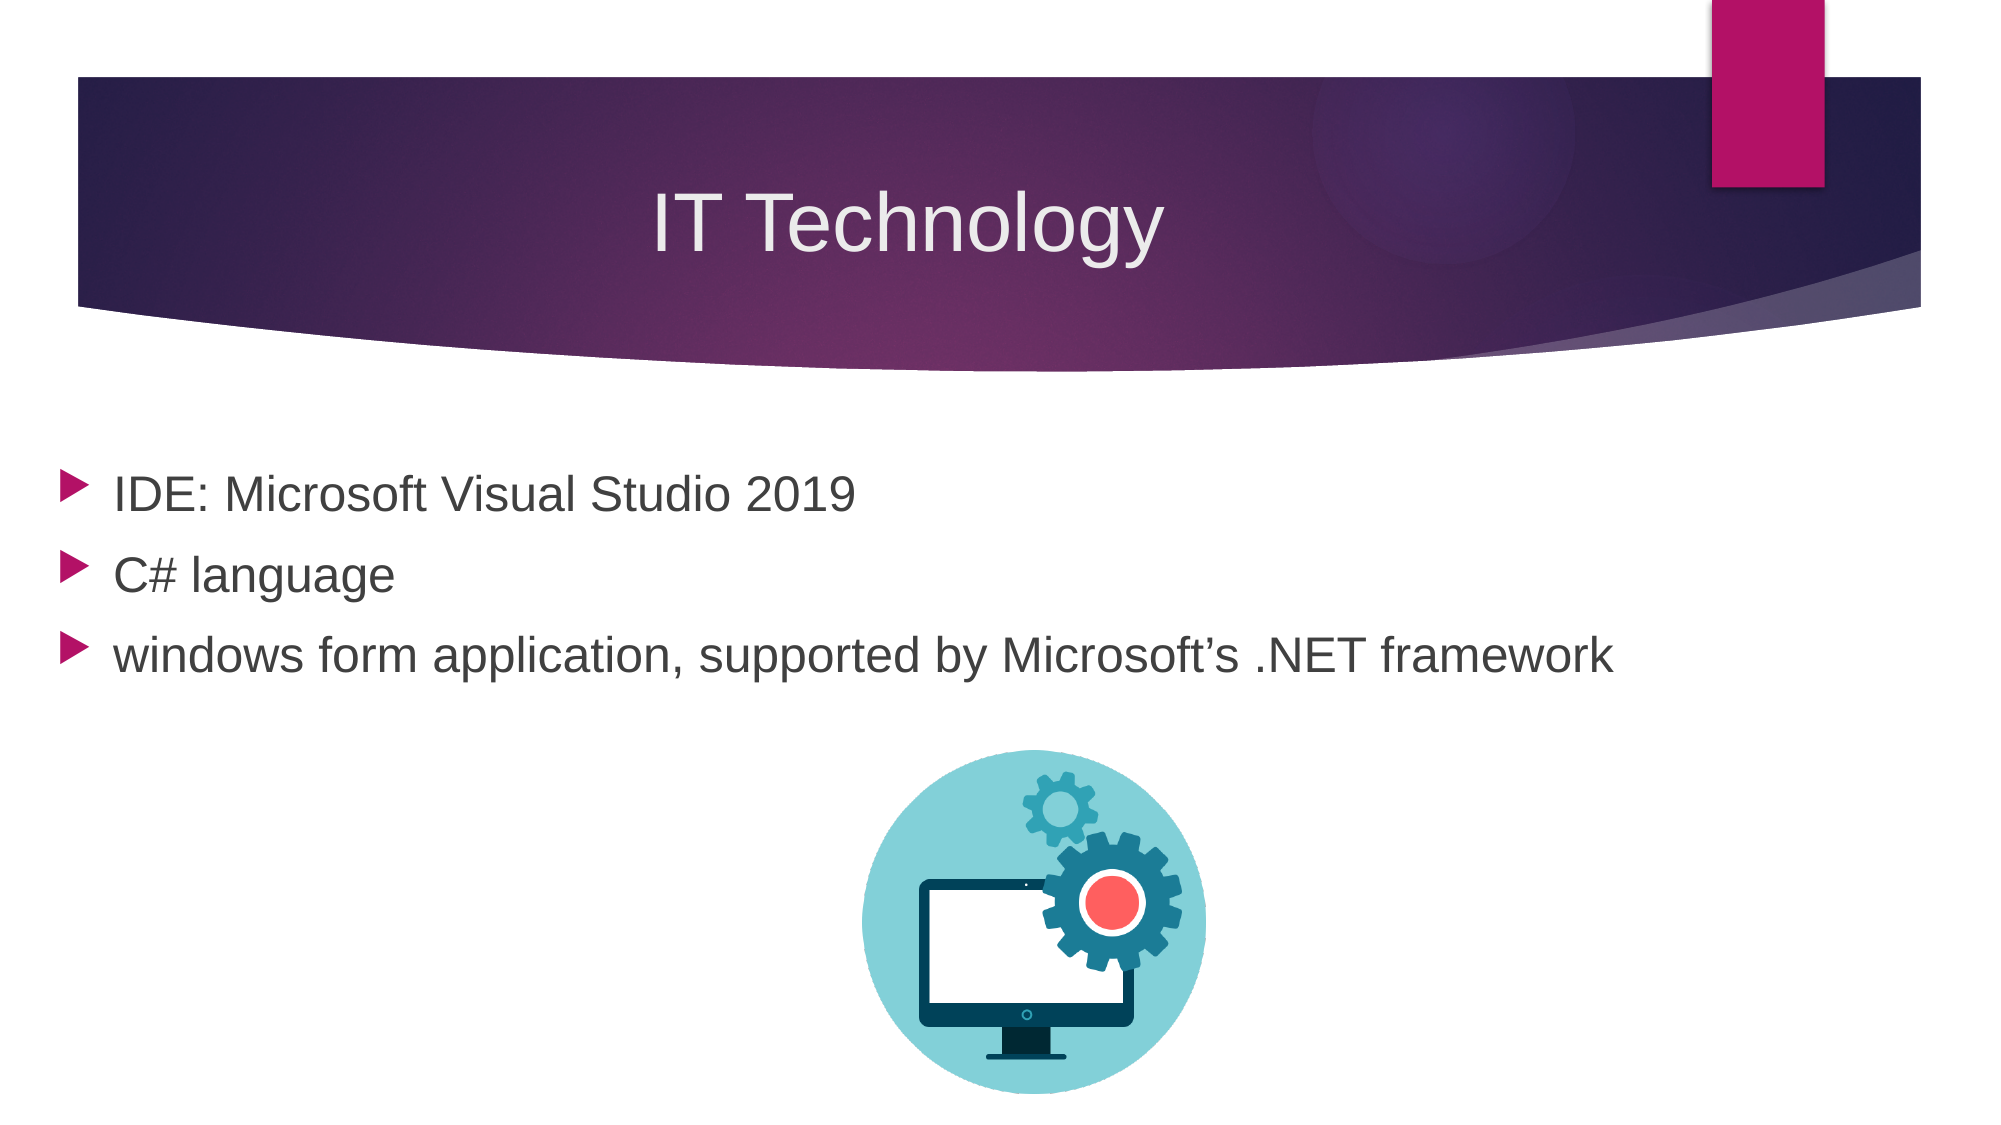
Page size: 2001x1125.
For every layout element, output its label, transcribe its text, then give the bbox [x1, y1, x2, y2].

title IT Technology [189, 159, 1627, 276]
picture [862, 750, 1206, 1094]
list IDE: Microsoft Visual Studio 2019 C# language windows form application, supported by Microsoft’s .NET framework [41, 453, 1959, 1108]
